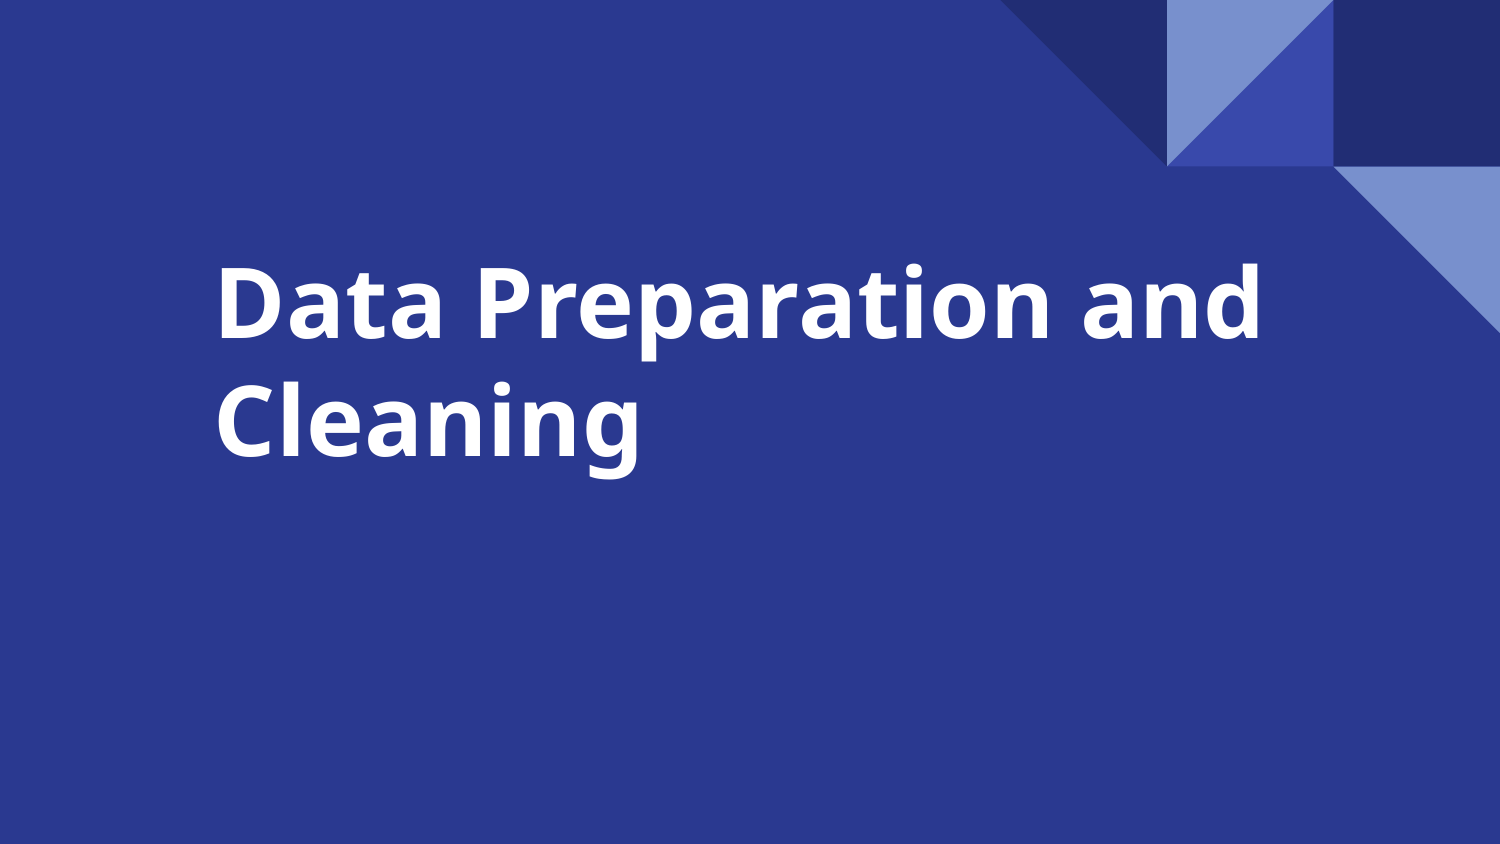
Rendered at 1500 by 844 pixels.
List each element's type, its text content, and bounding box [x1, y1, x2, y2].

title Data Preparation and Cleaning [199, 353, 1301, 491]
